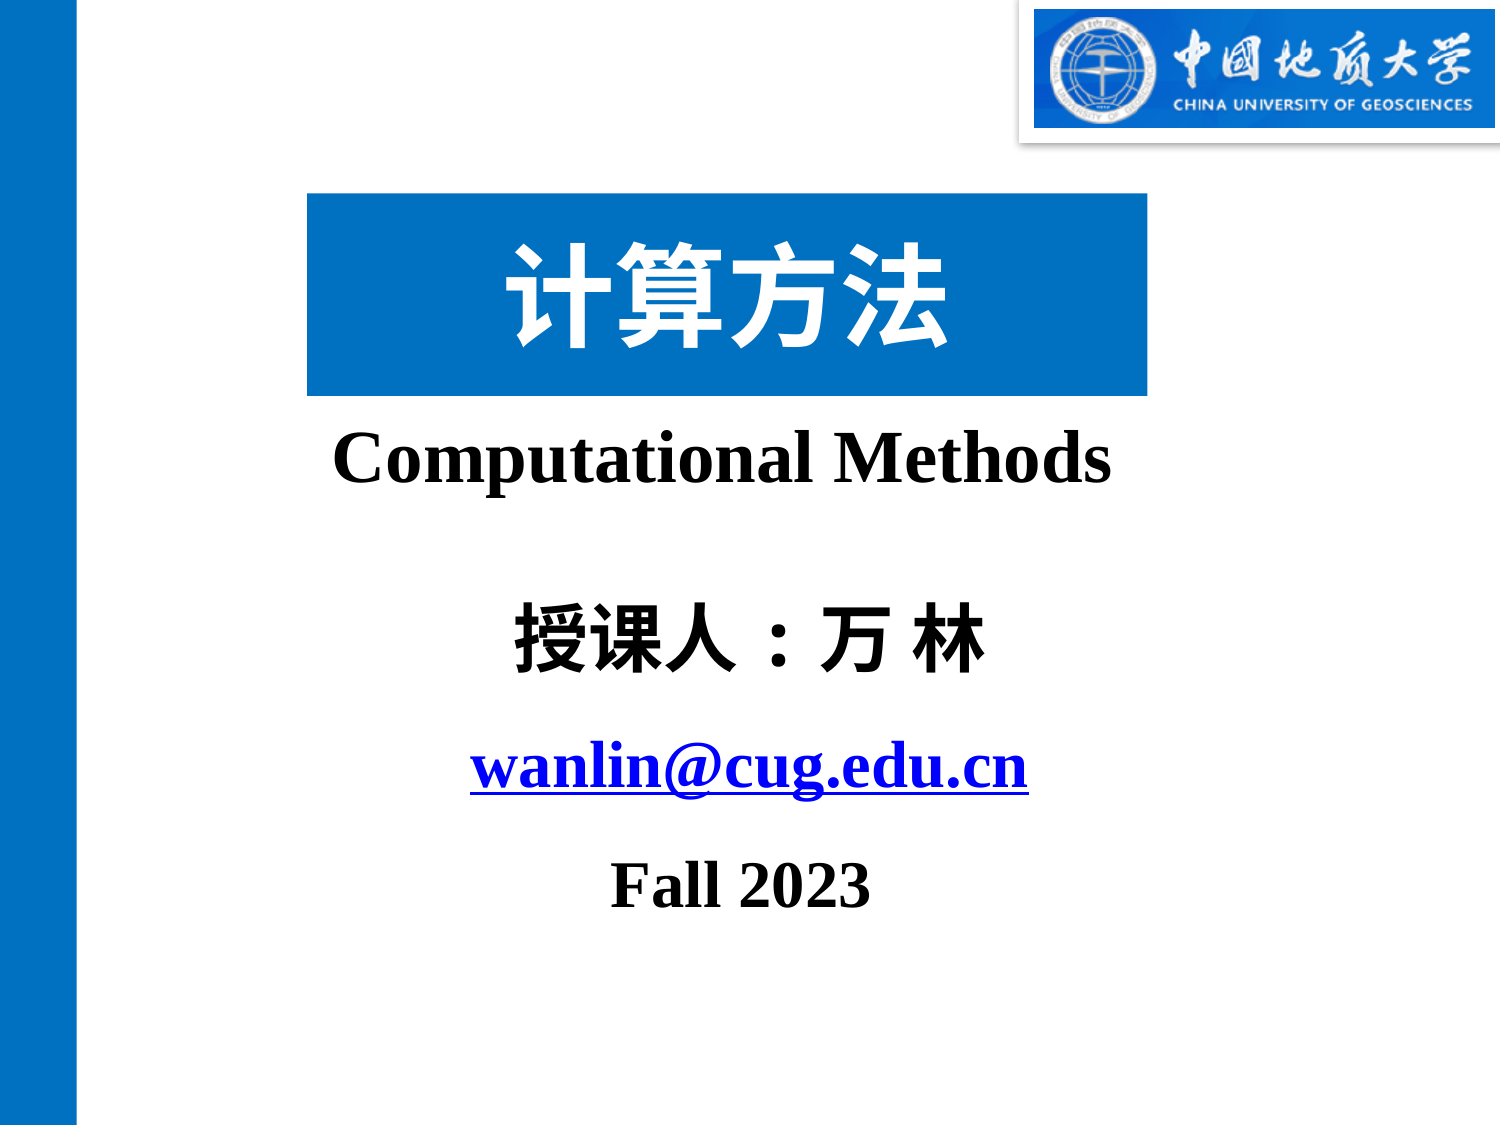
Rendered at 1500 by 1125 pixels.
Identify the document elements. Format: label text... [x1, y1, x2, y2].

picture [1033, 9, 1495, 129]
text_box 授课人:万 林 wanlin@cug.edu.cn Fall 2023 [395, 538, 1105, 929]
title Computational Methods [303, 375, 1164, 522]
text_box [0, 0, 78, 1125]
text_box 计算方法 [325, 219, 1129, 369]
text_box [306, 192, 1148, 397]
